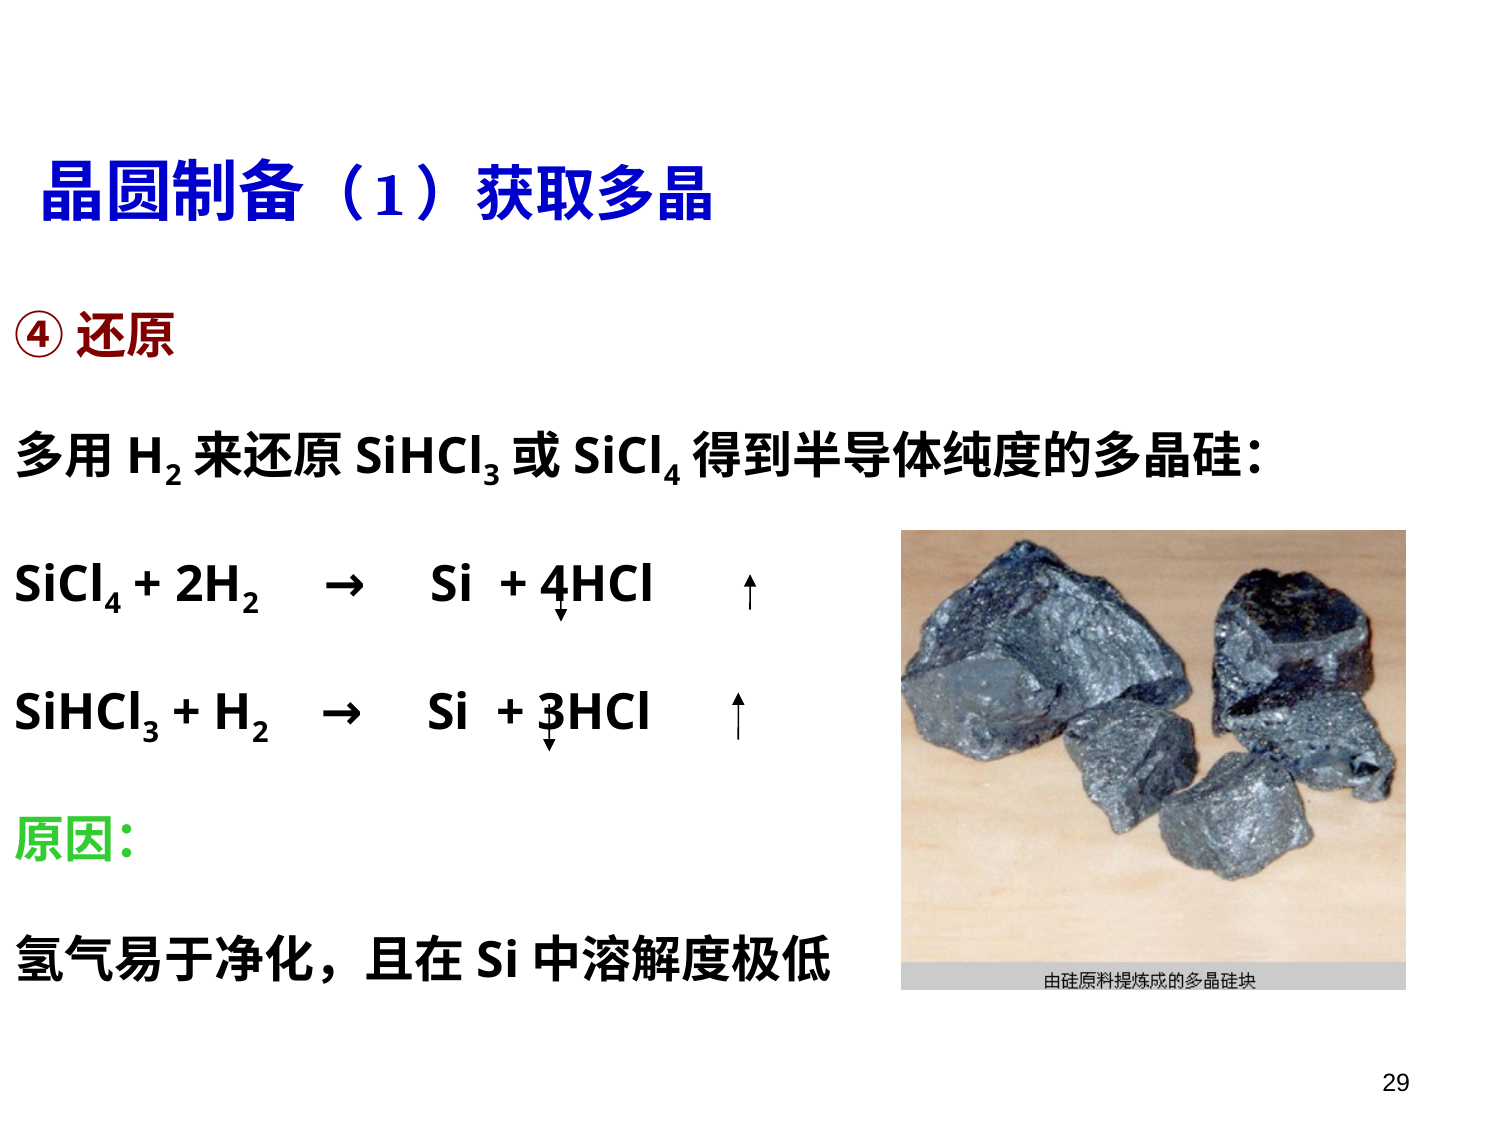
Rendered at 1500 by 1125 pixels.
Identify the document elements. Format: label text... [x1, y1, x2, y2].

text_box [743, 574, 757, 610]
text_box [732, 692, 745, 740]
text_box [543, 704, 556, 752]
subtitle 晶圆制备（1）获取多晶 [23, 149, 1304, 238]
text_box [554, 586, 568, 622]
text_box 29 [1074, 1026, 1425, 1105]
picture [900, 530, 1406, 990]
text_box ④还原 多用H2来还原SiHCl3或SiCl4得到半导体纯度的多晶硅： SiCl4 + 2H2 → Si + 4HCl SiHCl3 + H2 → Si + 3HCl 原因： 氢气易于净化，且在Si中溶解度极低 [0, 295, 1359, 996]
